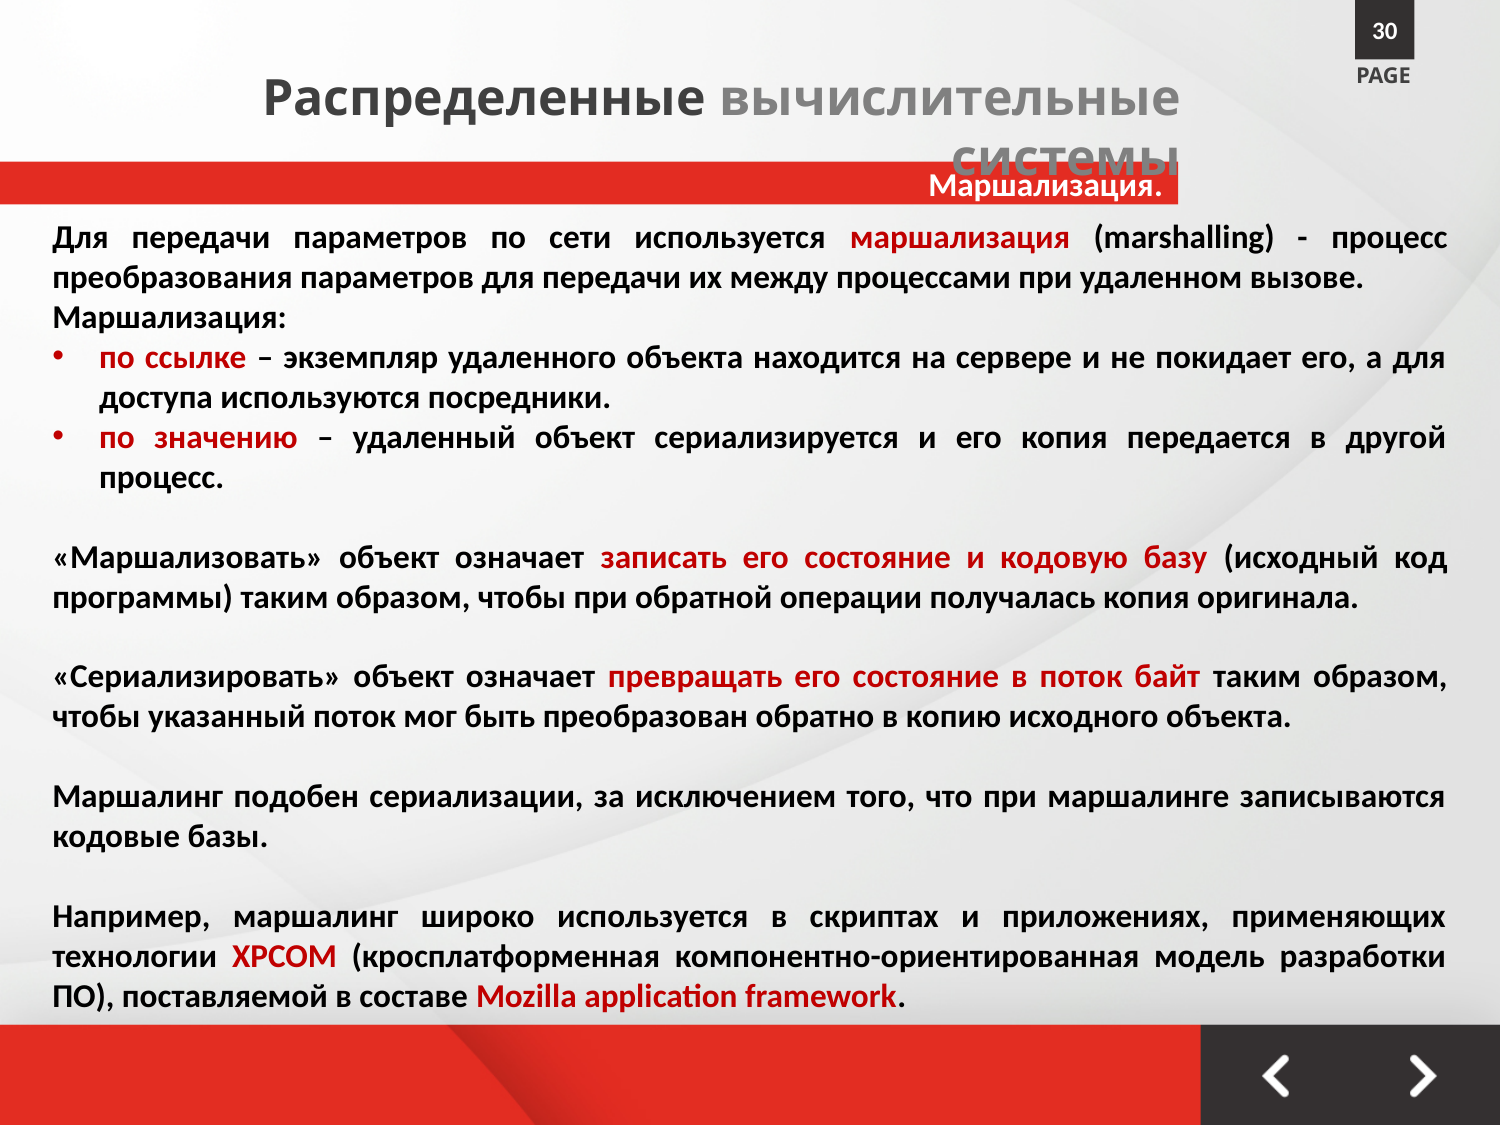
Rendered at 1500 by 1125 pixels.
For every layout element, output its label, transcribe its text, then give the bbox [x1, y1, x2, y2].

picture [0, 0, 1500, 1125]
text_box Распределенные вычислительные системы [22, 57, 1196, 193]
text_box 30 [1353, 0, 1417, 61]
subtitle Маршализация. [0, 161, 1179, 205]
text_box PAGE [1341, 54, 1426, 96]
text_box Для передачи параметров по сети используется маршализация (marshalling) - процесс преобразования параметров для передачи их между процессами при удаленном вызове. Маршализация: по ссылке – экземпляр удаленного объекта находится на сервере и не покидает его, а для доступа используются посредники. по значению – удаленный объект сериализируется и его копия передается в другой процесс. «Маршализовать» объект означает записать его состояние и кодовую базу (исходный код программы) таким образом, чтобы при обратной операции получалась копия оригинала. «Сериализировать» объект означает превращать его состояние в поток байт таким образом, чтобы указанный поток мог быть преобразован обратно в копию исходного объекта. Маршалинг подобен сериализации, за исключением того, что при маршалинге записываются кодовые базы. Например, маршалинг широко используется в скриптах и приложениях, применяющих технологии XPCOM (кросплатформенная компонентно-ориентированная модель разработки ПО), поставляемой в составе Mozilla application framework. [37, 208, 1463, 1022]
